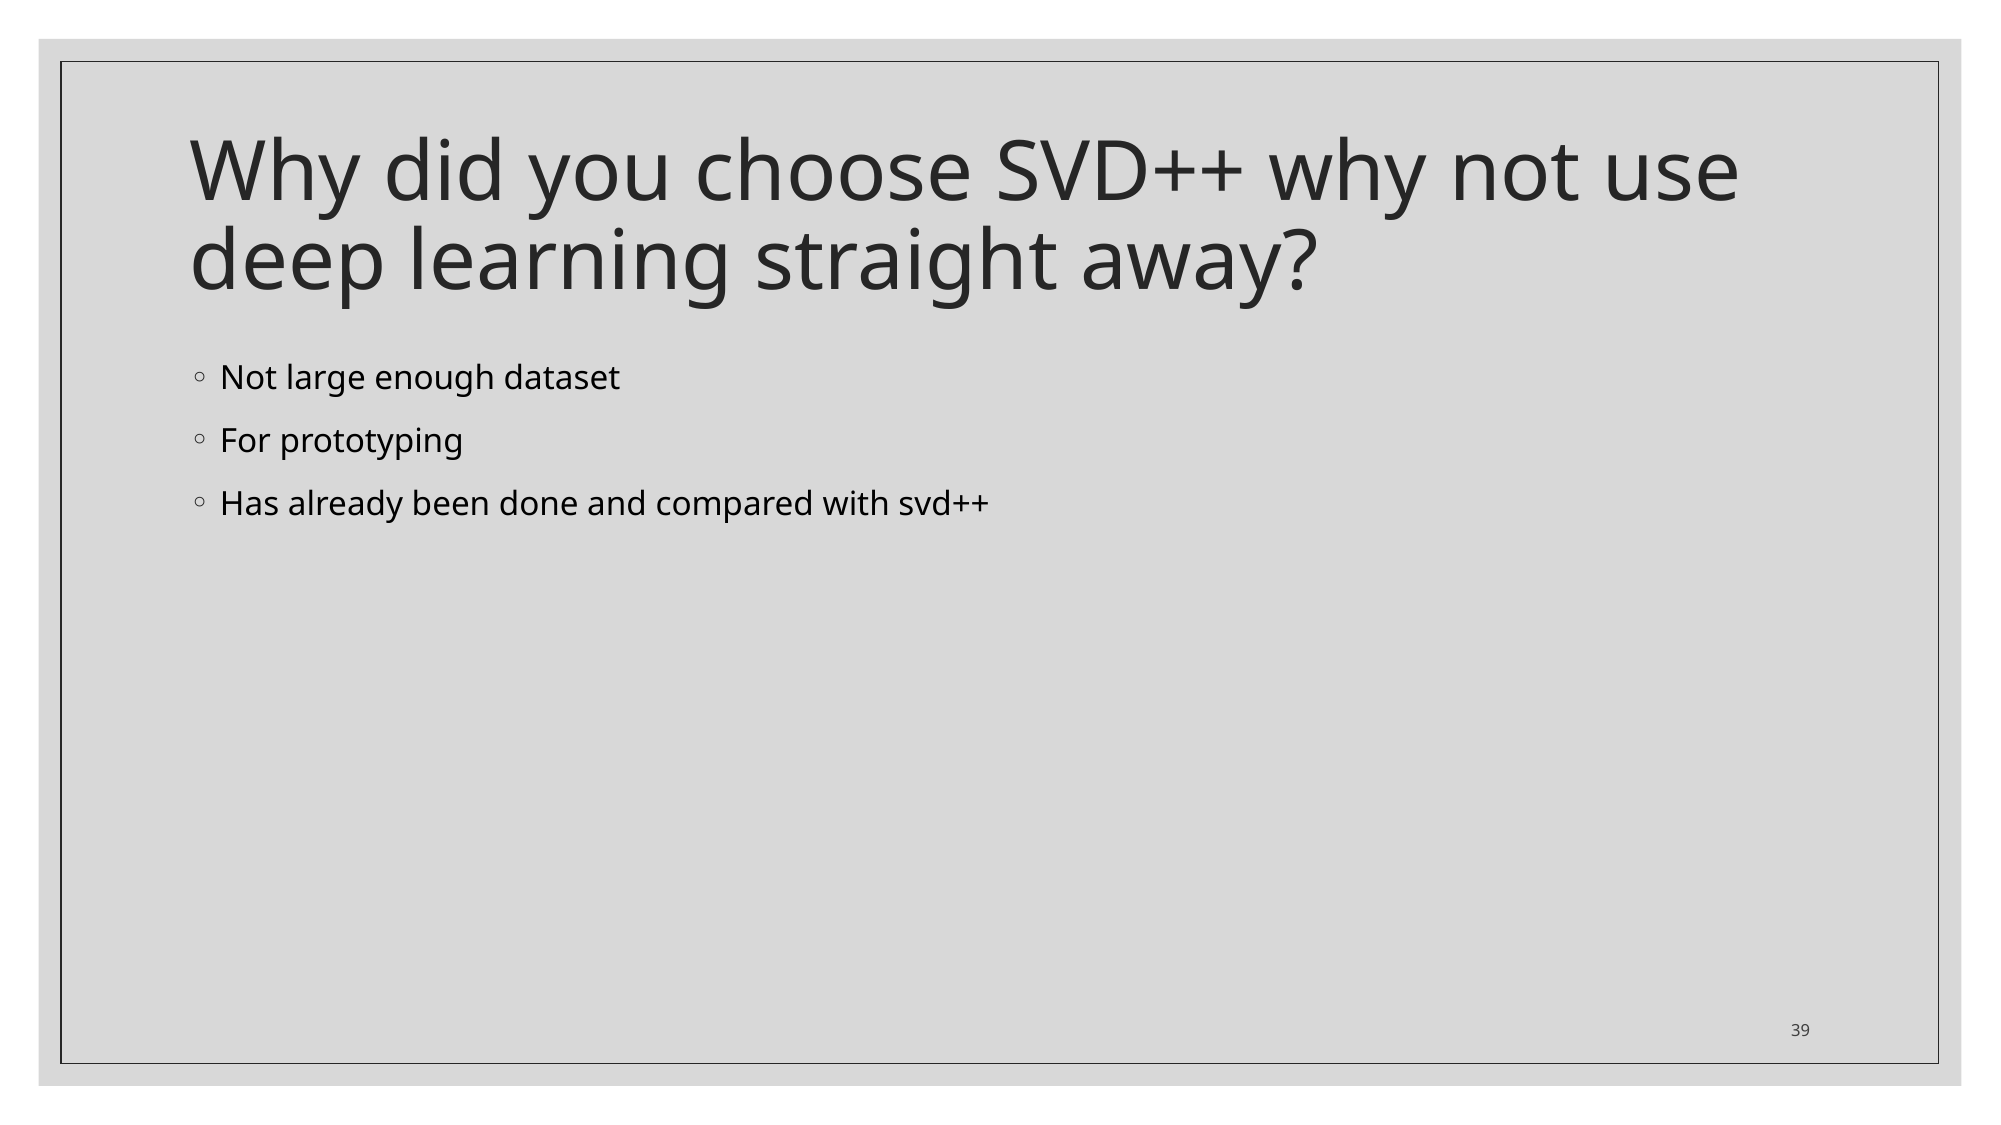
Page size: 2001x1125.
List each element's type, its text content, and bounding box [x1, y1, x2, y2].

title Why did you choose SVD++ why not use deep learning straight away? [174, 105, 1825, 331]
list Not large enough dataset For prototyping Has already been done and compared with svd++ [174, 345, 1825, 977]
slide_number 39 [1687, 990, 1825, 1050]
